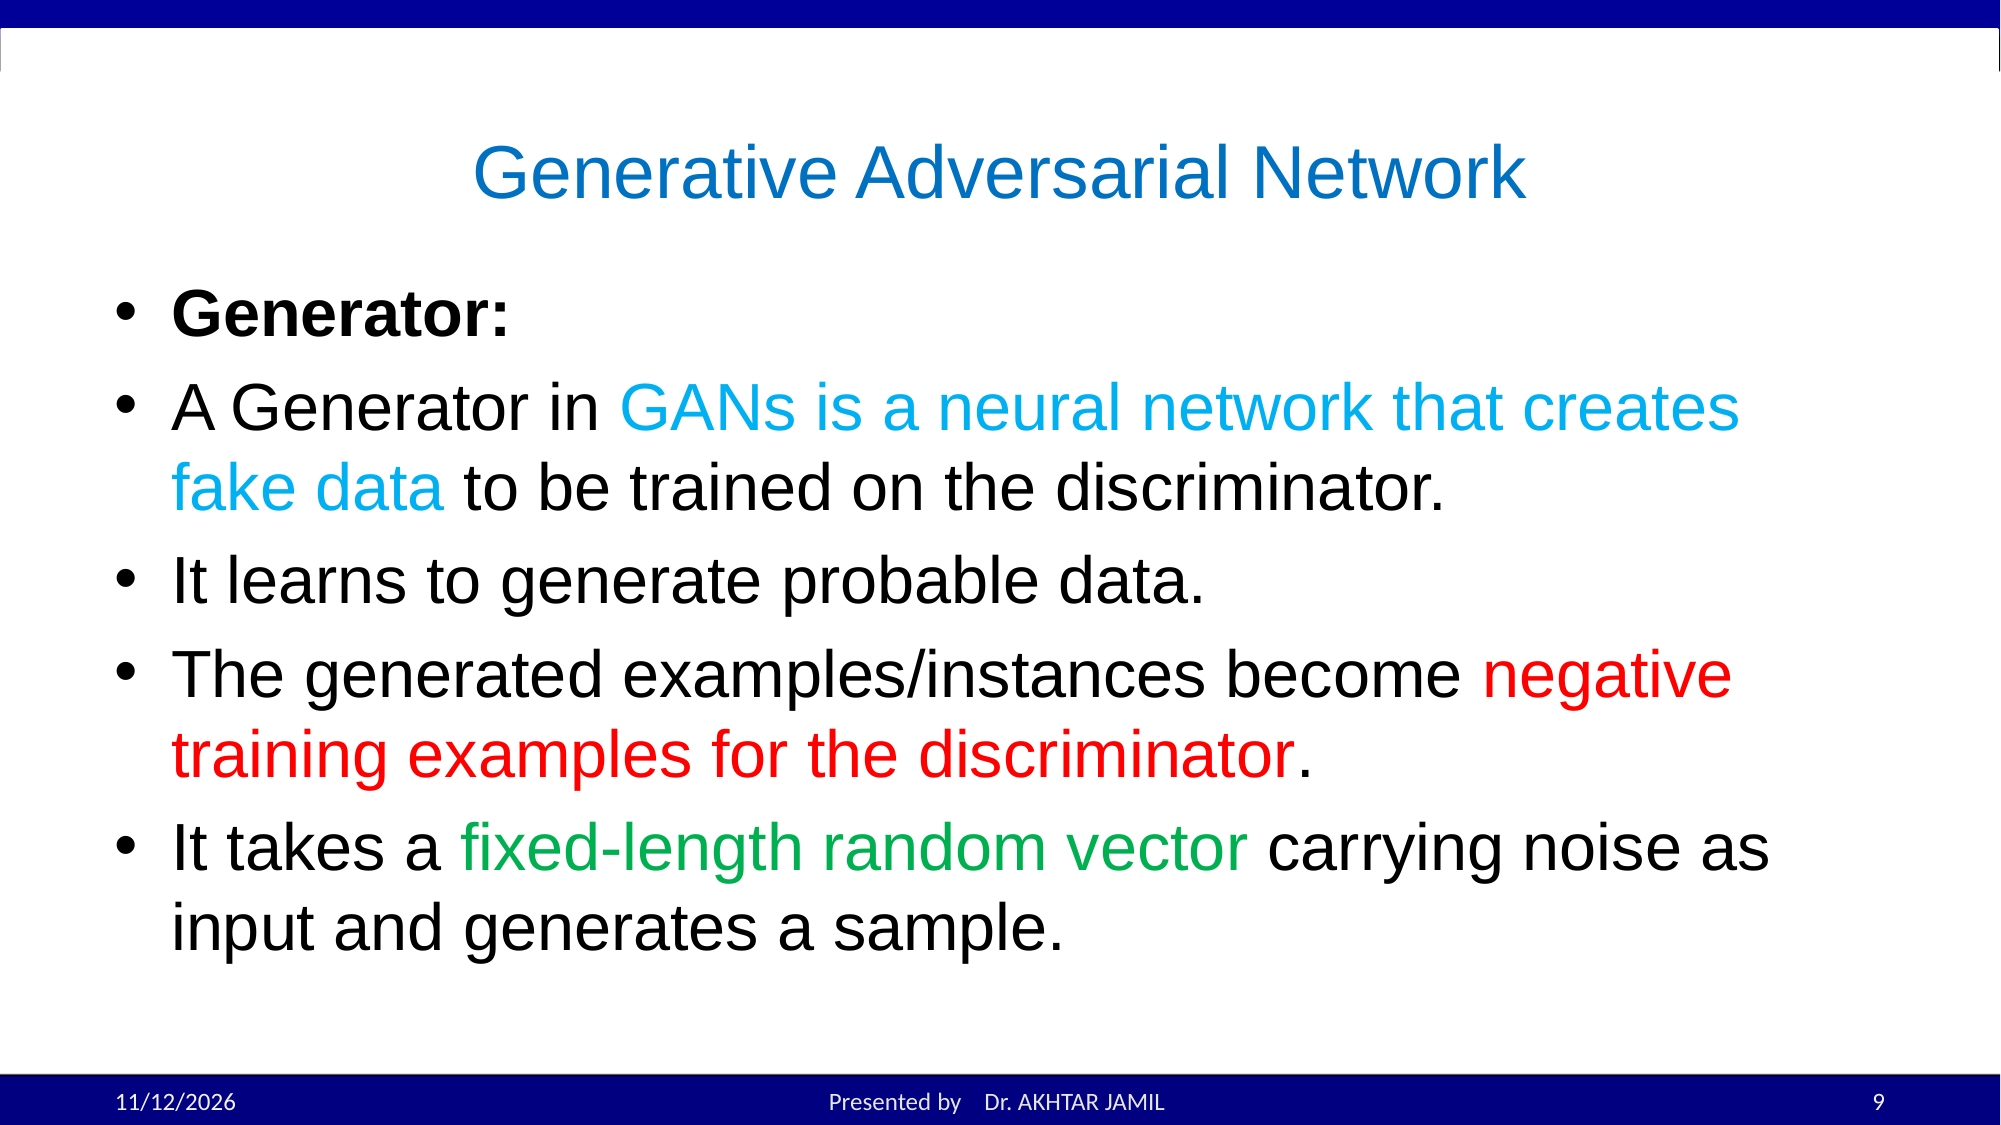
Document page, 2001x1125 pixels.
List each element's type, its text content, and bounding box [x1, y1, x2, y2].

picture [0, 0, 2001, 1125]
slide_number 9 [1433, 1062, 1900, 1125]
title Generative Adversarial Network [99, 99, 1900, 238]
list Generator: A Generator in GANs is a neural network that creates fake data to be trained on the discriminator. It learns to generate probable data. The generated examples/instances become negative training examples for the discriminator. It takes a fixed-length random vector carrying noise as input and generates a sample. [99, 262, 1900, 1005]
footer Presented by Dr. AKHTAR JAMIL [683, 1062, 1317, 1125]
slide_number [99, 1062, 567, 1125]
